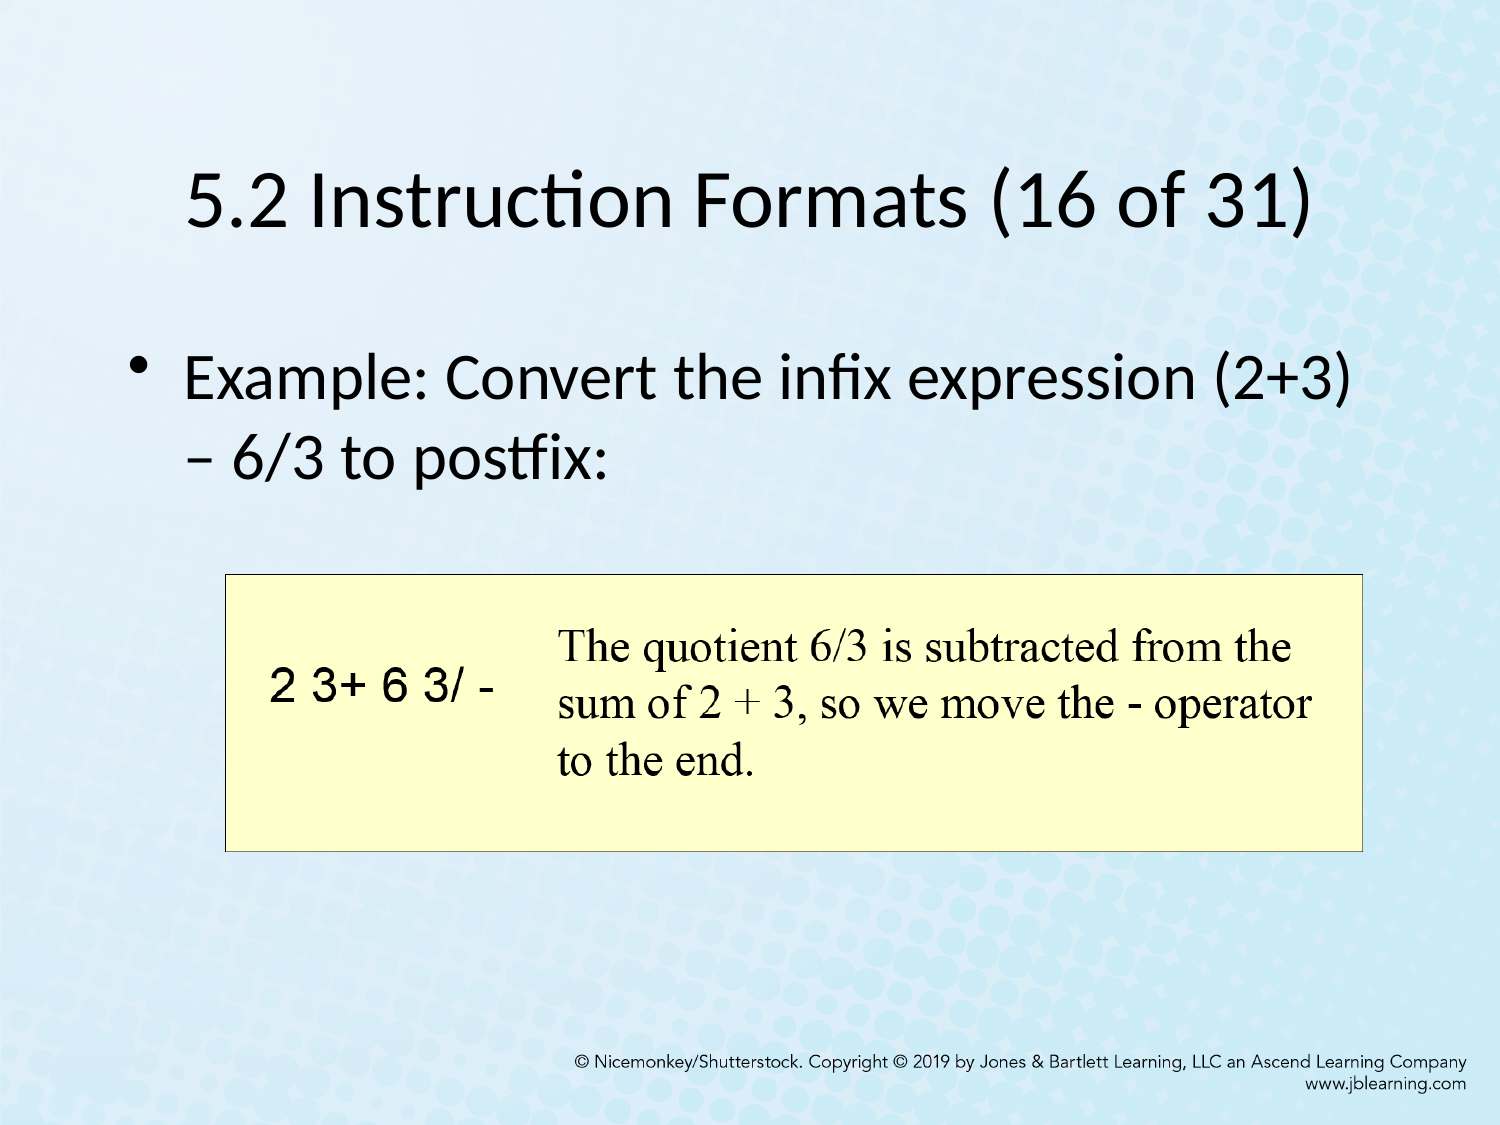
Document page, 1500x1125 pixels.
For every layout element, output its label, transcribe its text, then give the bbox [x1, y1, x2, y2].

title 5.2 Instruction Formats (16 of 31) [112, 99, 1388, 288]
list Example: Convert the infix expression (2+3) – 6/3 to postfix: [112, 324, 1388, 1000]
picture [0, 0, 1500, 1125]
